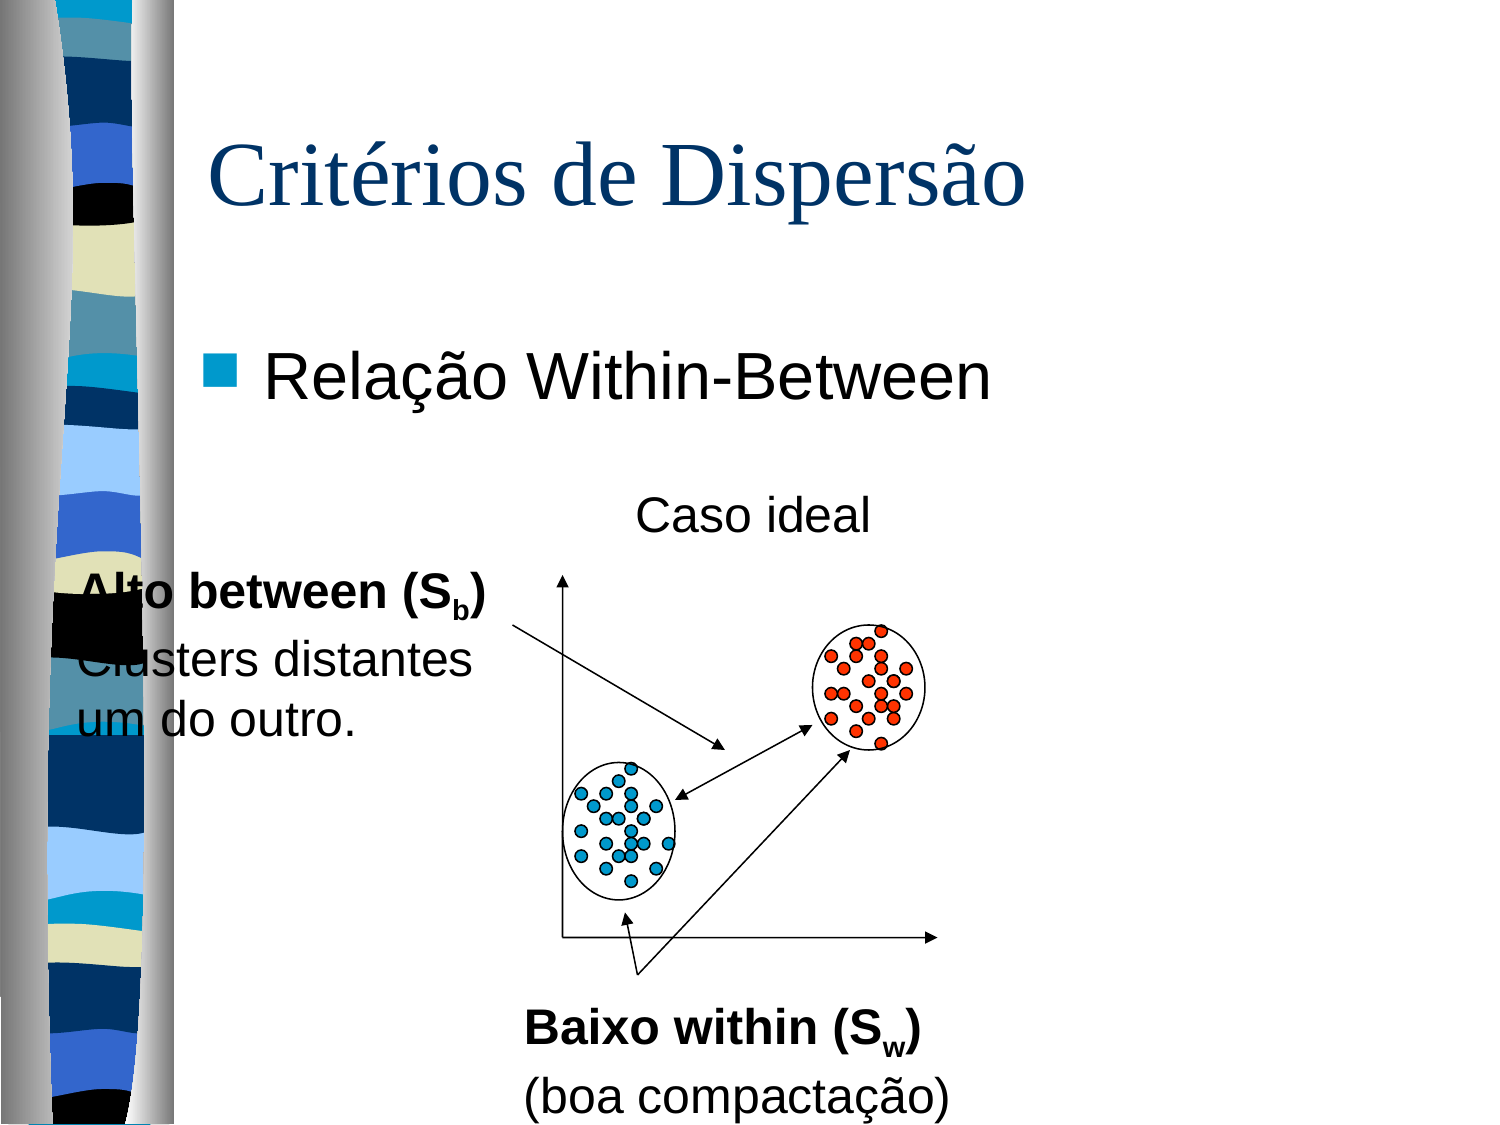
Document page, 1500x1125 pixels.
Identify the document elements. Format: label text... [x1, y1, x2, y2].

text_box [562, 762, 676, 900]
text_box Caso ideal [620, 474, 887, 550]
text_box Alto between (Sb) Clusters distantes um do outro. [62, 550, 502, 754]
text_box [637, 750, 850, 976]
text_box [512, 624, 725, 751]
text_box [556, 574, 569, 654]
text_box Baixo within (Sw) (boa compactação) [509, 987, 967, 1125]
text_box [621, 912, 638, 974]
text_box [812, 624, 925, 751]
list Relação Within-Between [192, 324, 1468, 1001]
title Critérios de Dispersão [192, 74, 1468, 263]
text_box [675, 724, 813, 800]
text_box [674, 931, 938, 944]
